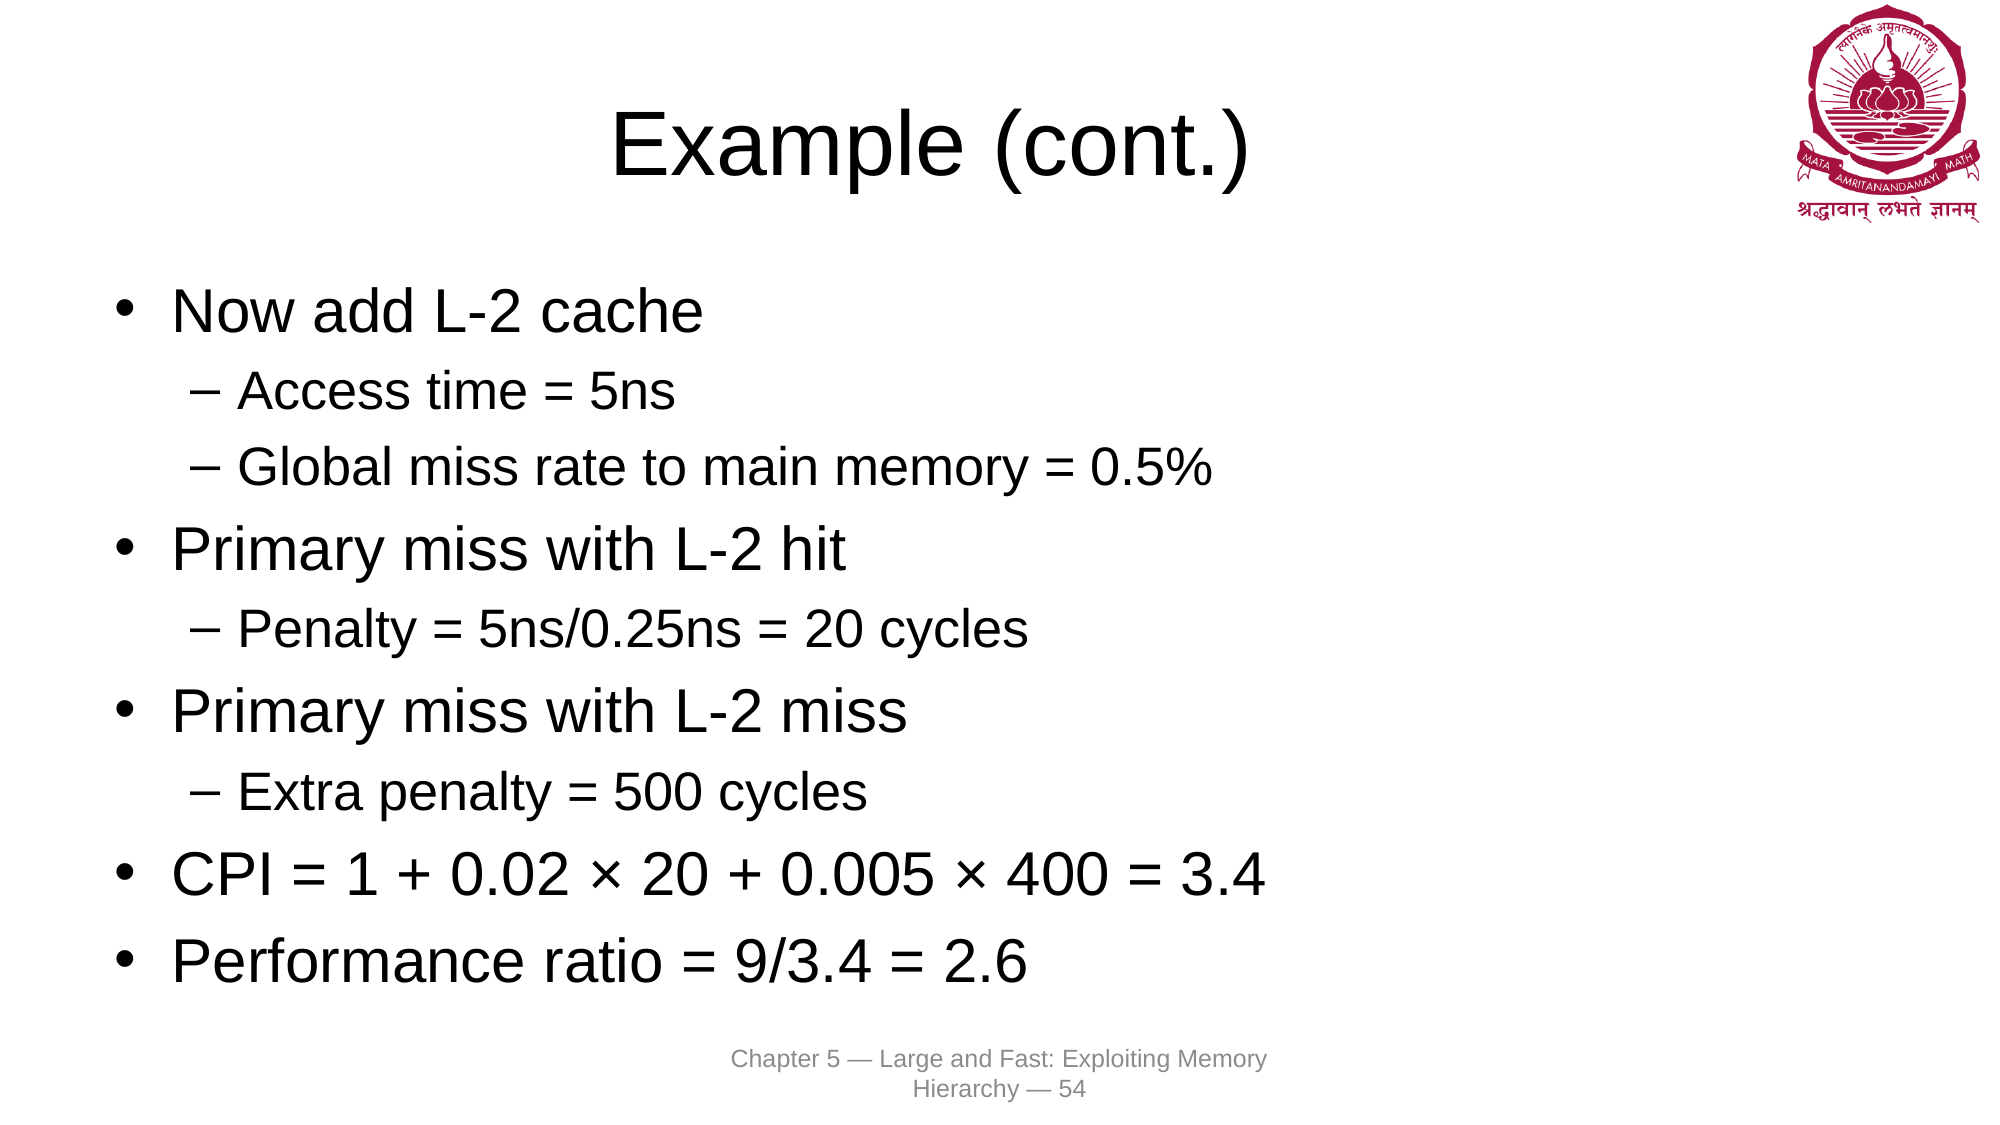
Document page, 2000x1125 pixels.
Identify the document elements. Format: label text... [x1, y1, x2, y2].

title Example (cont.) [99, 45, 1763, 233]
list Now add L-2 cache Access time = 5ns Global miss rate to main memory = 0.5% Primary miss with L-2 hit Penalty = 5ns/0.25ns = 20 cycles Primary miss with L-2 miss Extra penalty = 500 cycles CPI = 1 + 0.02 × 20 + 0.005 × 400 = 3.4 Performance ratio = 9/3.4 = 2.6 [99, 262, 1900, 1005]
footer Chapter 5 — Large and Fast: Exploiting Memory Hierarchy — 54 [683, 1042, 1317, 1103]
picture [1776, 1, 2000, 225]
